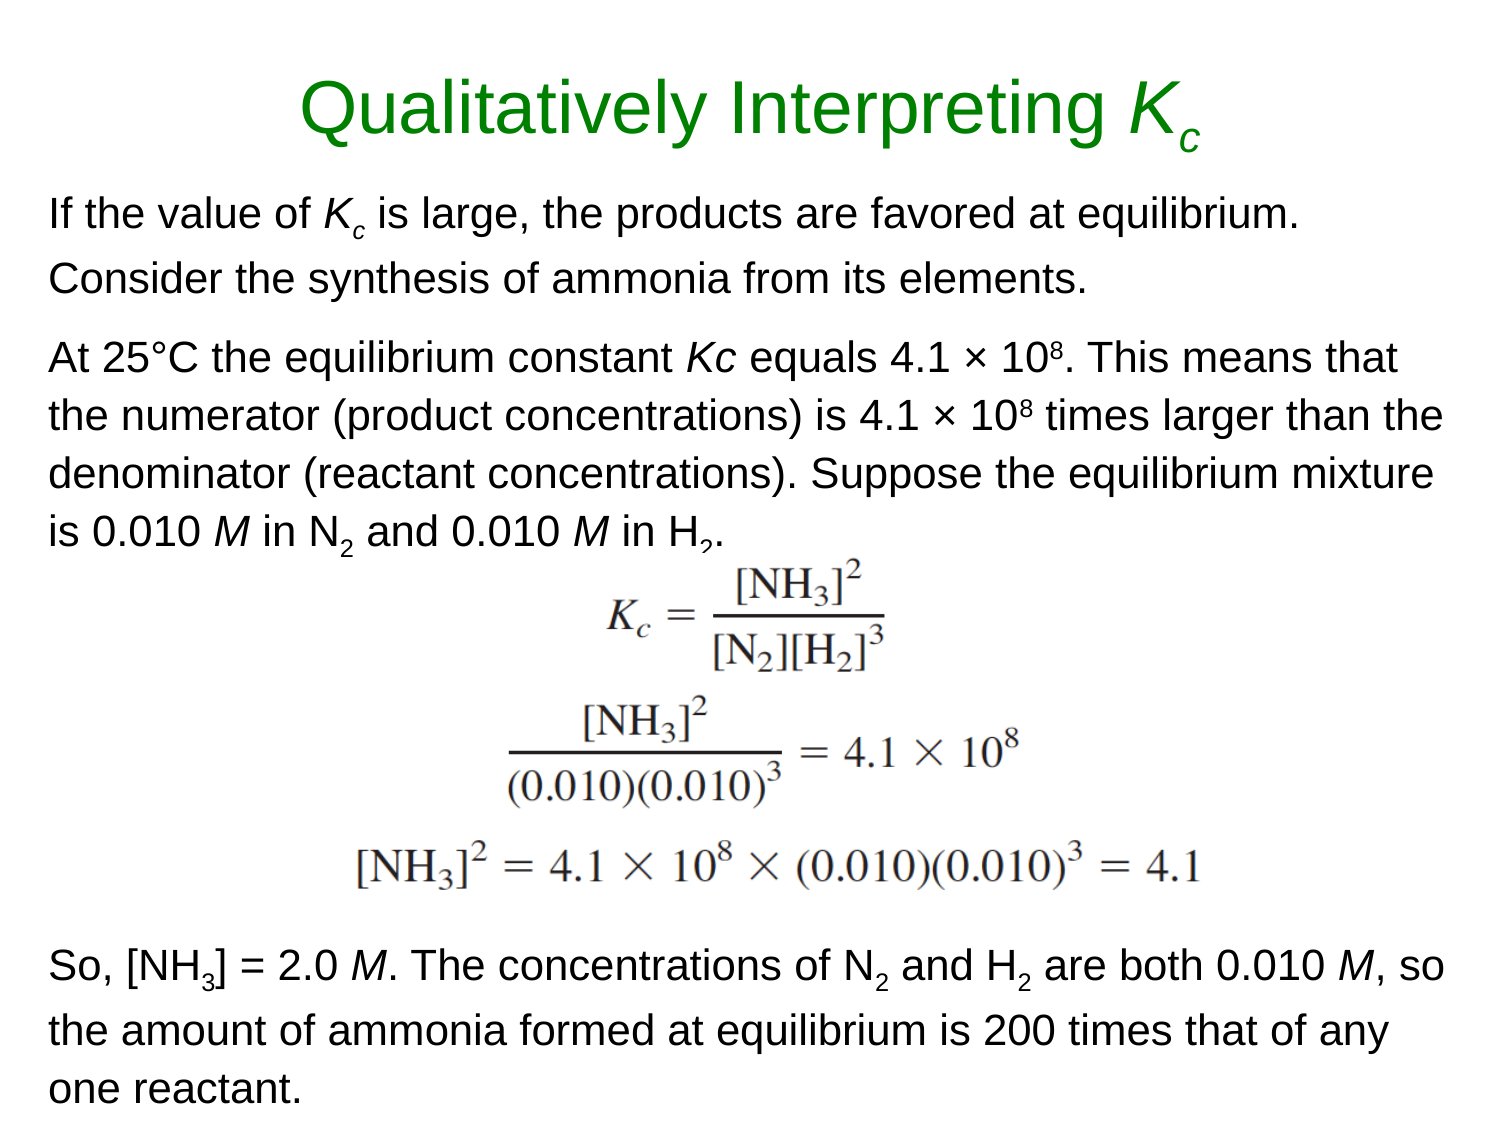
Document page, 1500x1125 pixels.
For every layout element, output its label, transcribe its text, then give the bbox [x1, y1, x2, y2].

picture [352, 839, 1205, 897]
picture [597, 553, 896, 682]
picture [493, 691, 1023, 814]
text_box If the value of Kc is large, the products are favored at equilibrium. Consider the synthesis of ammonia from its elements. At 25°C the equilibrium constant Kc equals 4.1 × 108. This means that the numerator (product concentrations) is 4.1 × 108 times larger than the denominator (reactant concentrations). Suppose the equilibrium mixture is 0.010 M in N2 and 0.010 M in H2. So, [NH3] = 2.0 M. The concentrations of N2 and H2 are both 0.010 M, so the amount of ammonia formed at equilibrium is 200 times that of any one reactant. [33, 171, 1464, 1120]
title Qualitatively Interpreting Kc [75, 16, 1425, 171]
